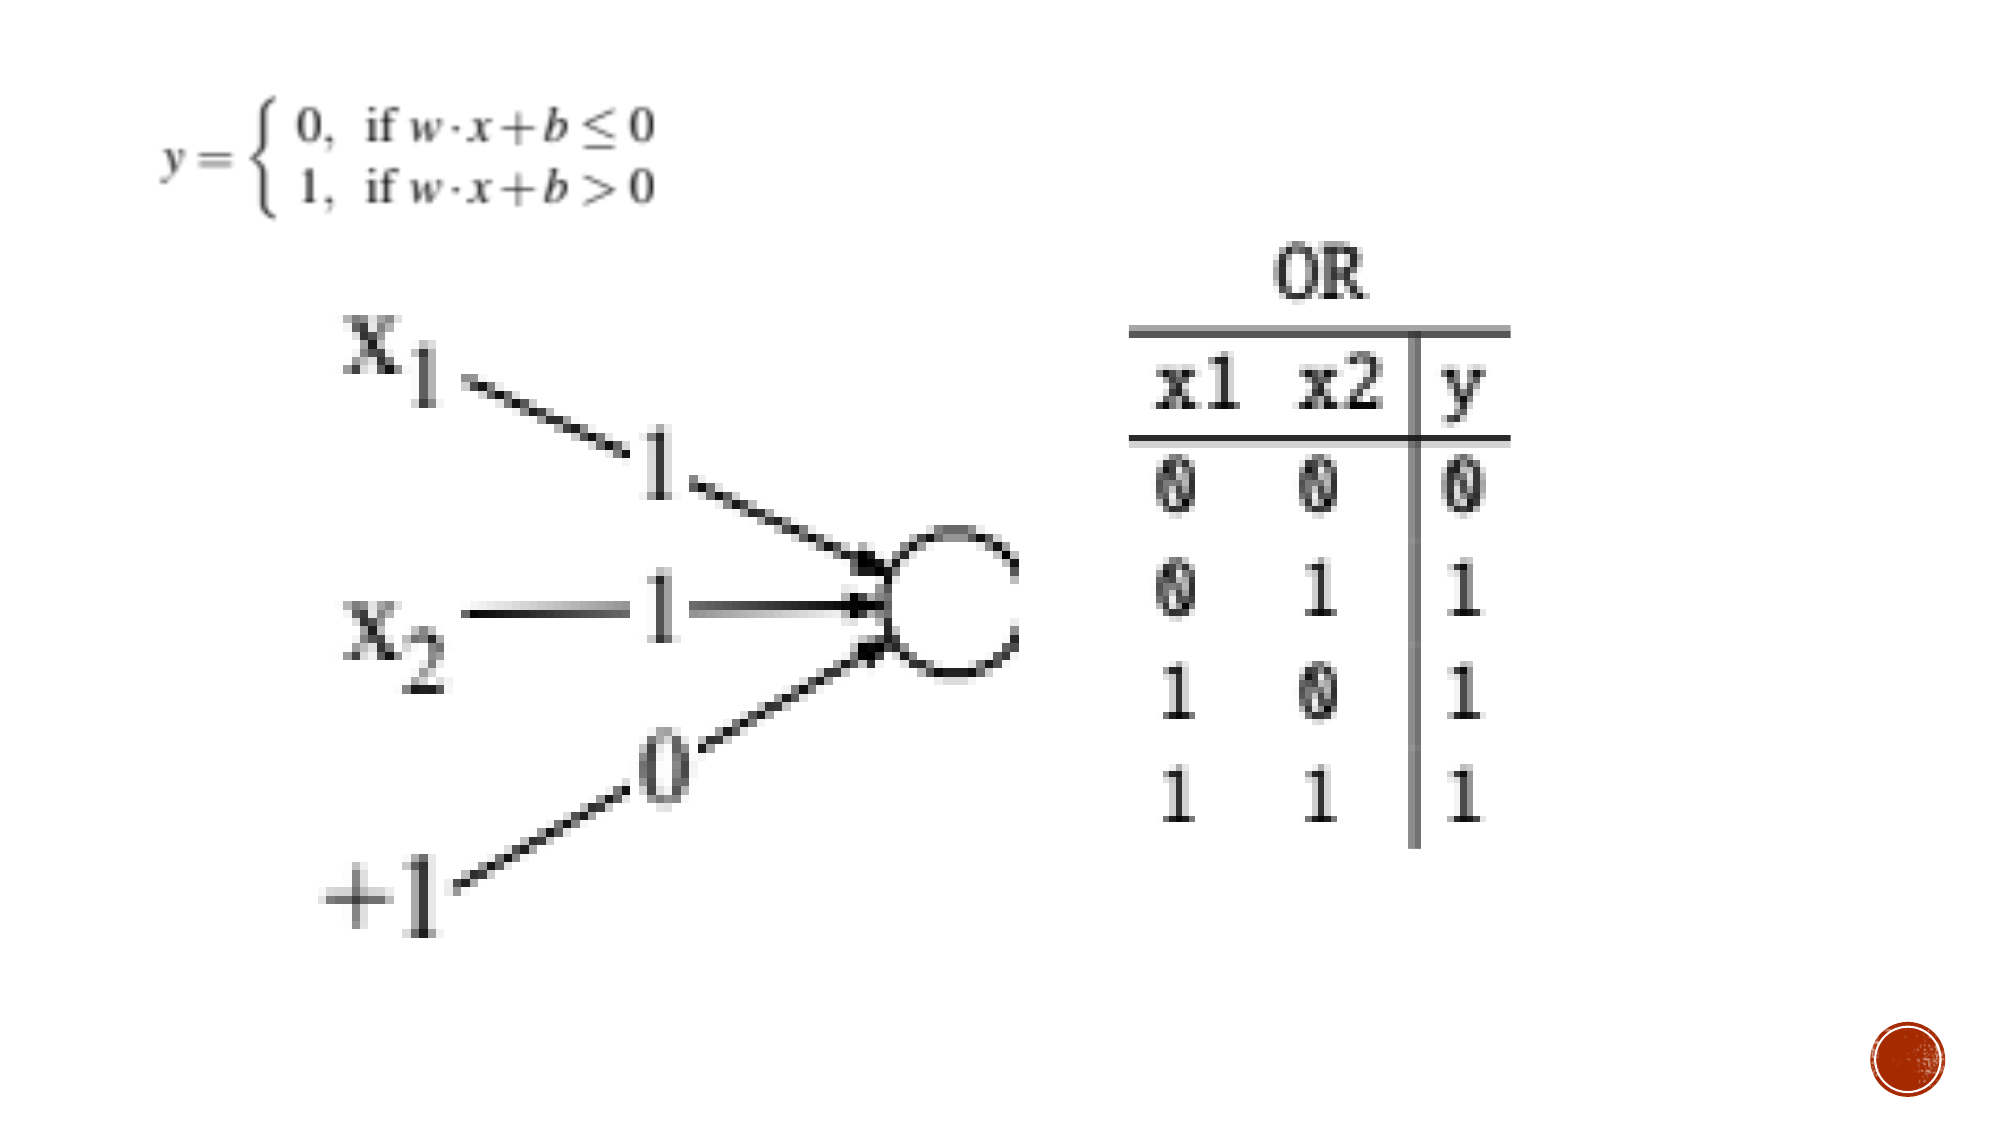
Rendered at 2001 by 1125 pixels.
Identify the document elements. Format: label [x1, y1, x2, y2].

picture [297, 310, 1019, 953]
list [152, 76, 658, 221]
picture [1130, 224, 1511, 848]
